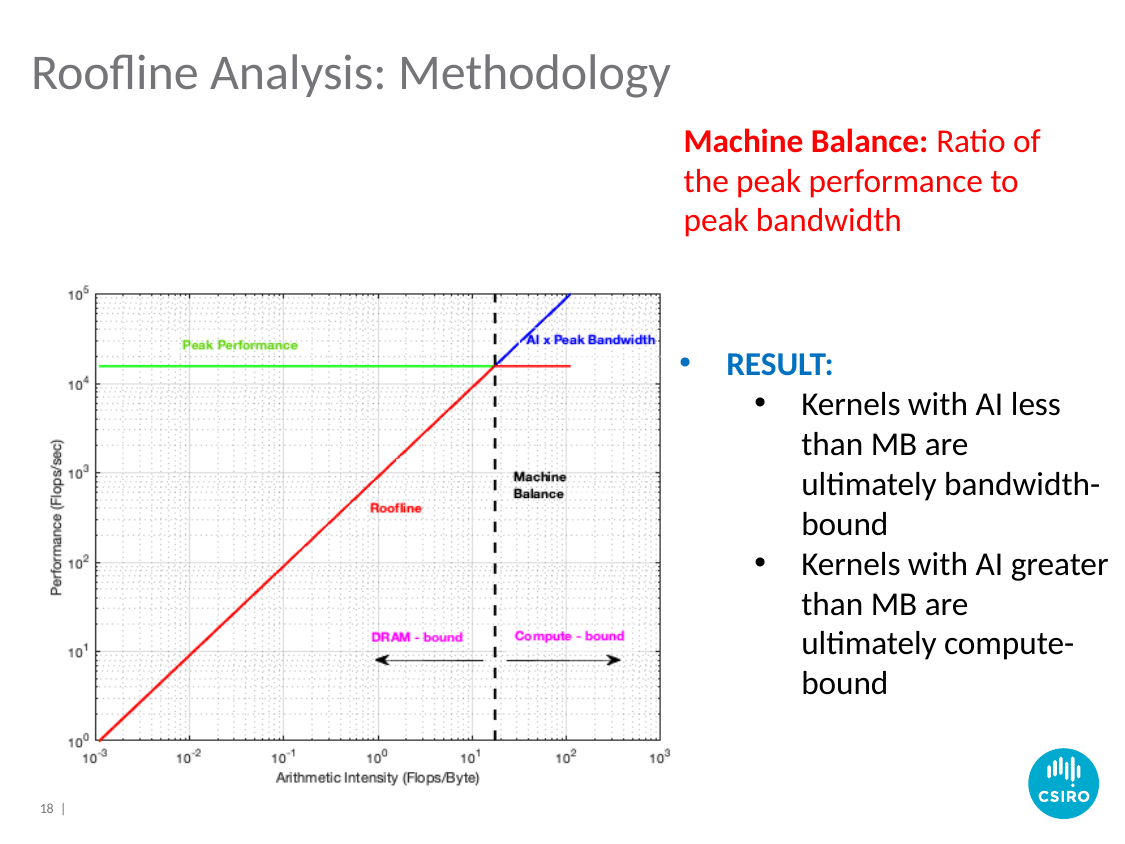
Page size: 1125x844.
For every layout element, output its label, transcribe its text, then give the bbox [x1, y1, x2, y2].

slide_number 18 | [31, 810, 67, 816]
title Roofline Analysis: Methodology [30, 39, 1094, 145]
picture [0, 252, 730, 801]
text_box Machine Balance: Ratio of the peak performance to peak bandwidth [668, 111, 1106, 246]
text_box RESULT: Kernels with AI less than MB are ultimately bandwidth-bound Kernels with AI greater than MB are ultimately compute-bound [734, 334, 1125, 709]
